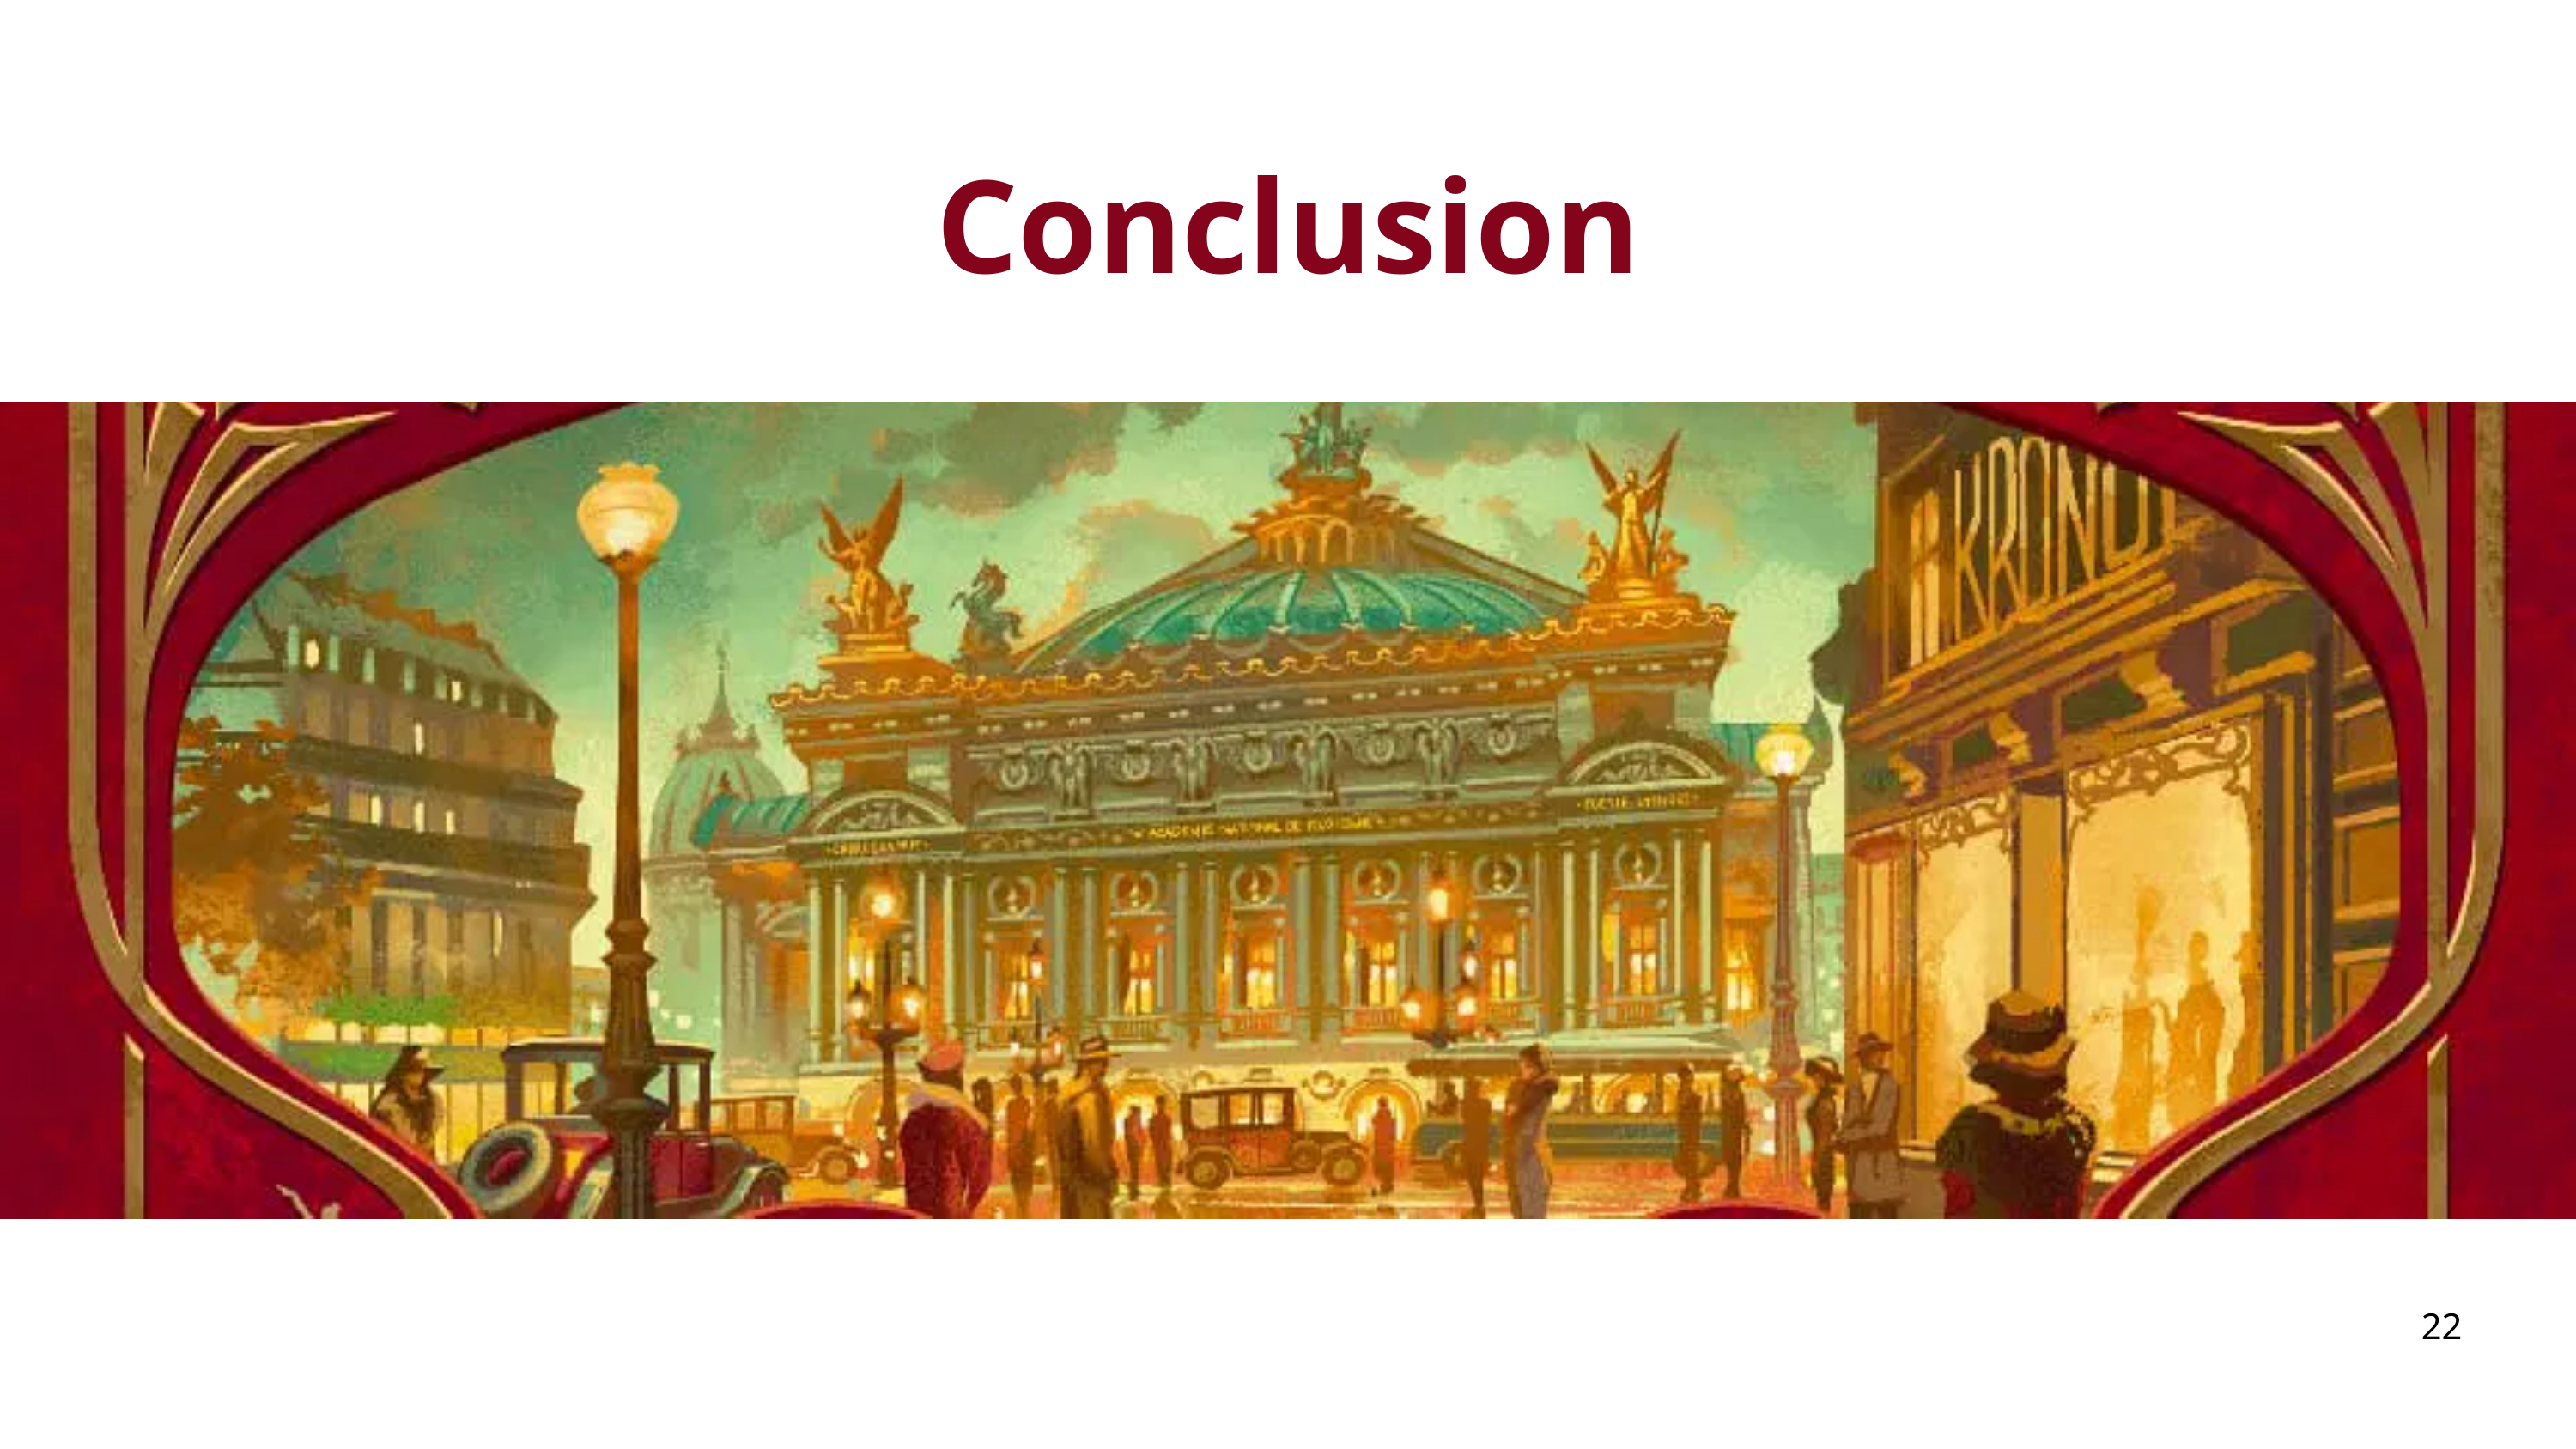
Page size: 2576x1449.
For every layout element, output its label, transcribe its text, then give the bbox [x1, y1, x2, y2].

text_box 22 [2421, 1296, 2463, 1348]
text_box [0, 402, 2576, 1219]
text_box Conclusion [352, 144, 2224, 300]
